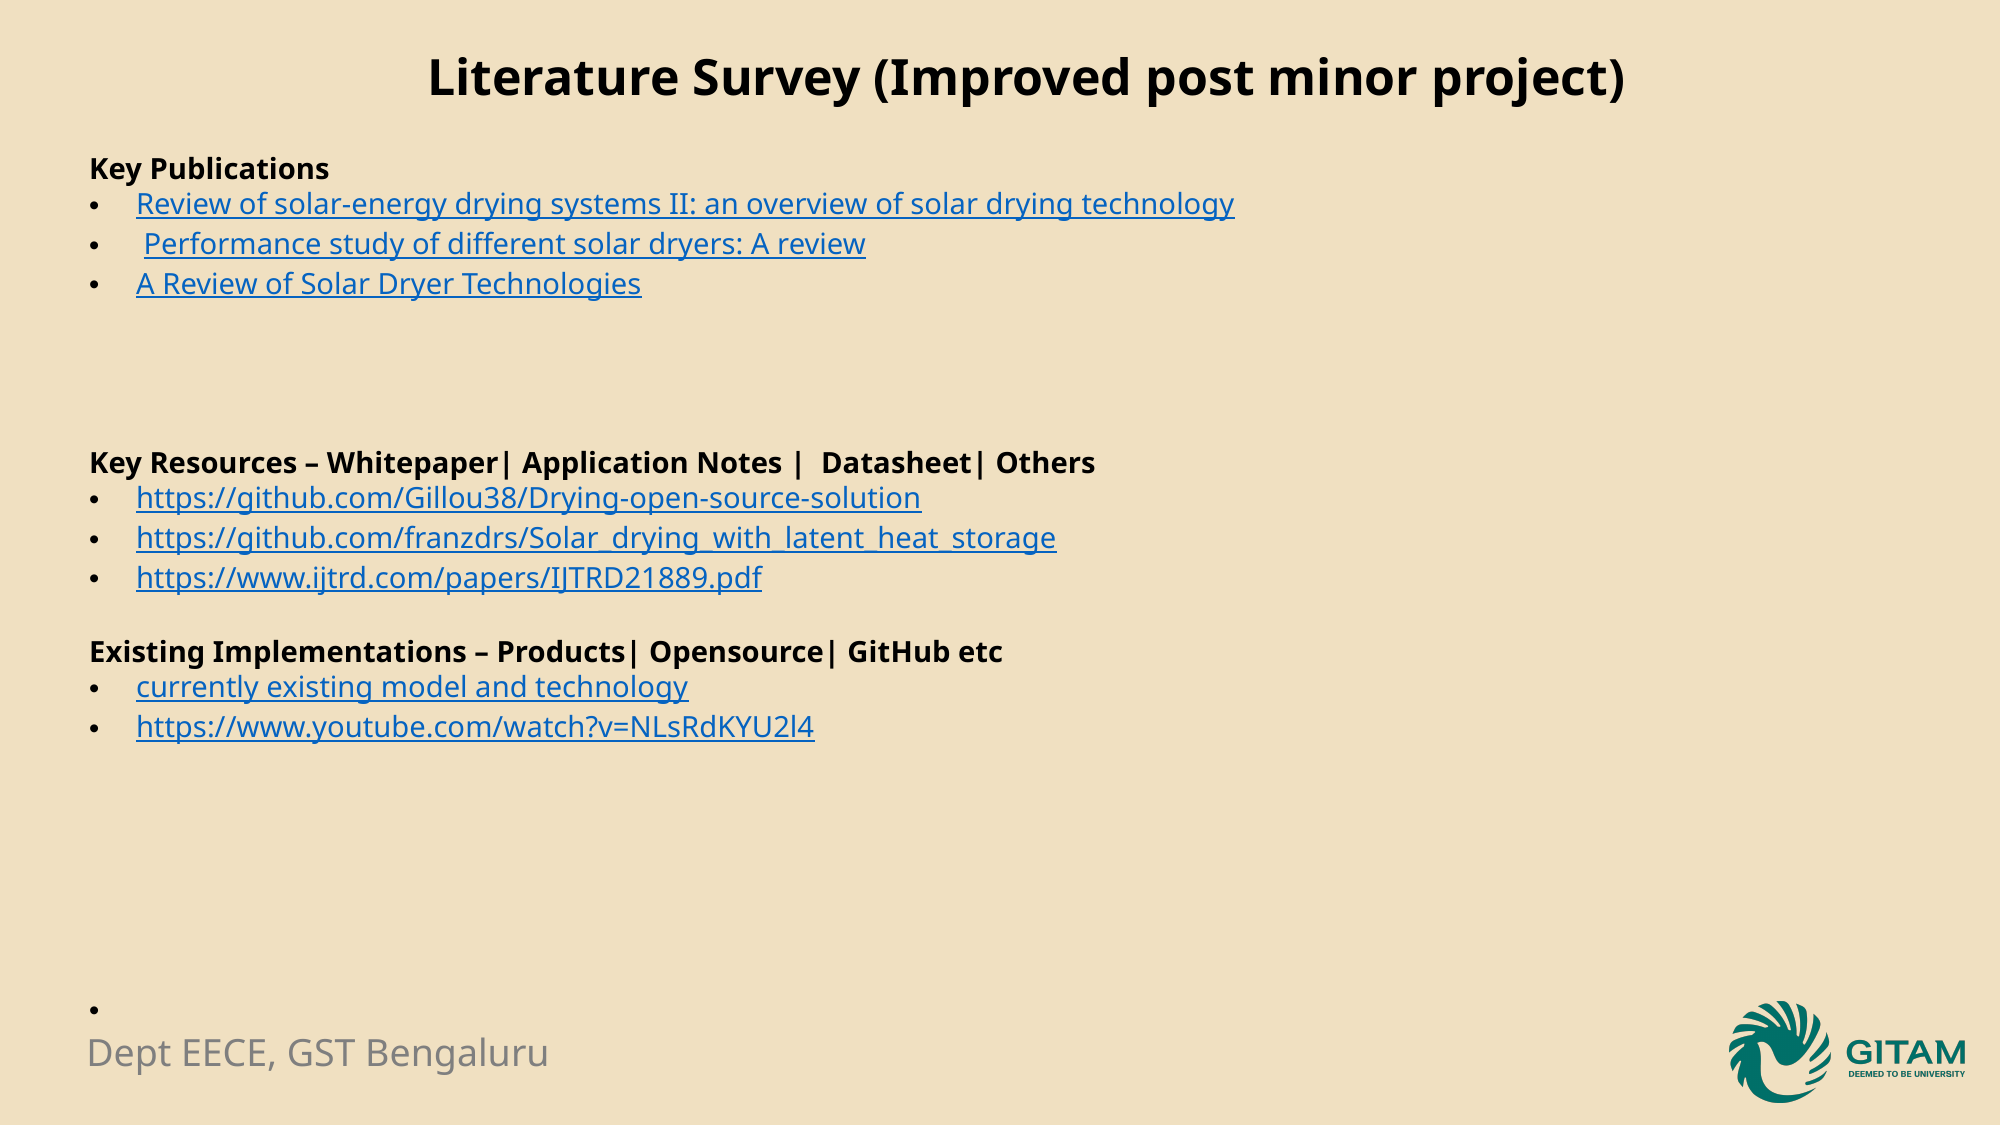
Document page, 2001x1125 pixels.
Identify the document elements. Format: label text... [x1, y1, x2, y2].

text_box Literature Survey (Improved post minor project) [163, 38, 1889, 119]
picture [1933, 1001, 1965, 1065]
slide_number [1550, 1065, 2000, 1125]
text_box Key Publications Review of solar-energy drying systems II: an overview of solar drying technology Performance study of different solar dryers: A review A Review of Solar Dryer Technologies Key Resources – Whitepaper| Application Notes | Datasheet| Others https://github.com/Gillou38/Drying-open-source-solution https://github.com/franzdrs/Solar_drying_with_latent_heat_storage https://www.ijtrd.com/papers/IJTRD21889.pdf Existing Implementations – Products| Opensource| GitHub etc currently existing model and technology https://www.youtube.com/watch?v=NLsRdKYU2l4 [74, 142, 1933, 1084]
